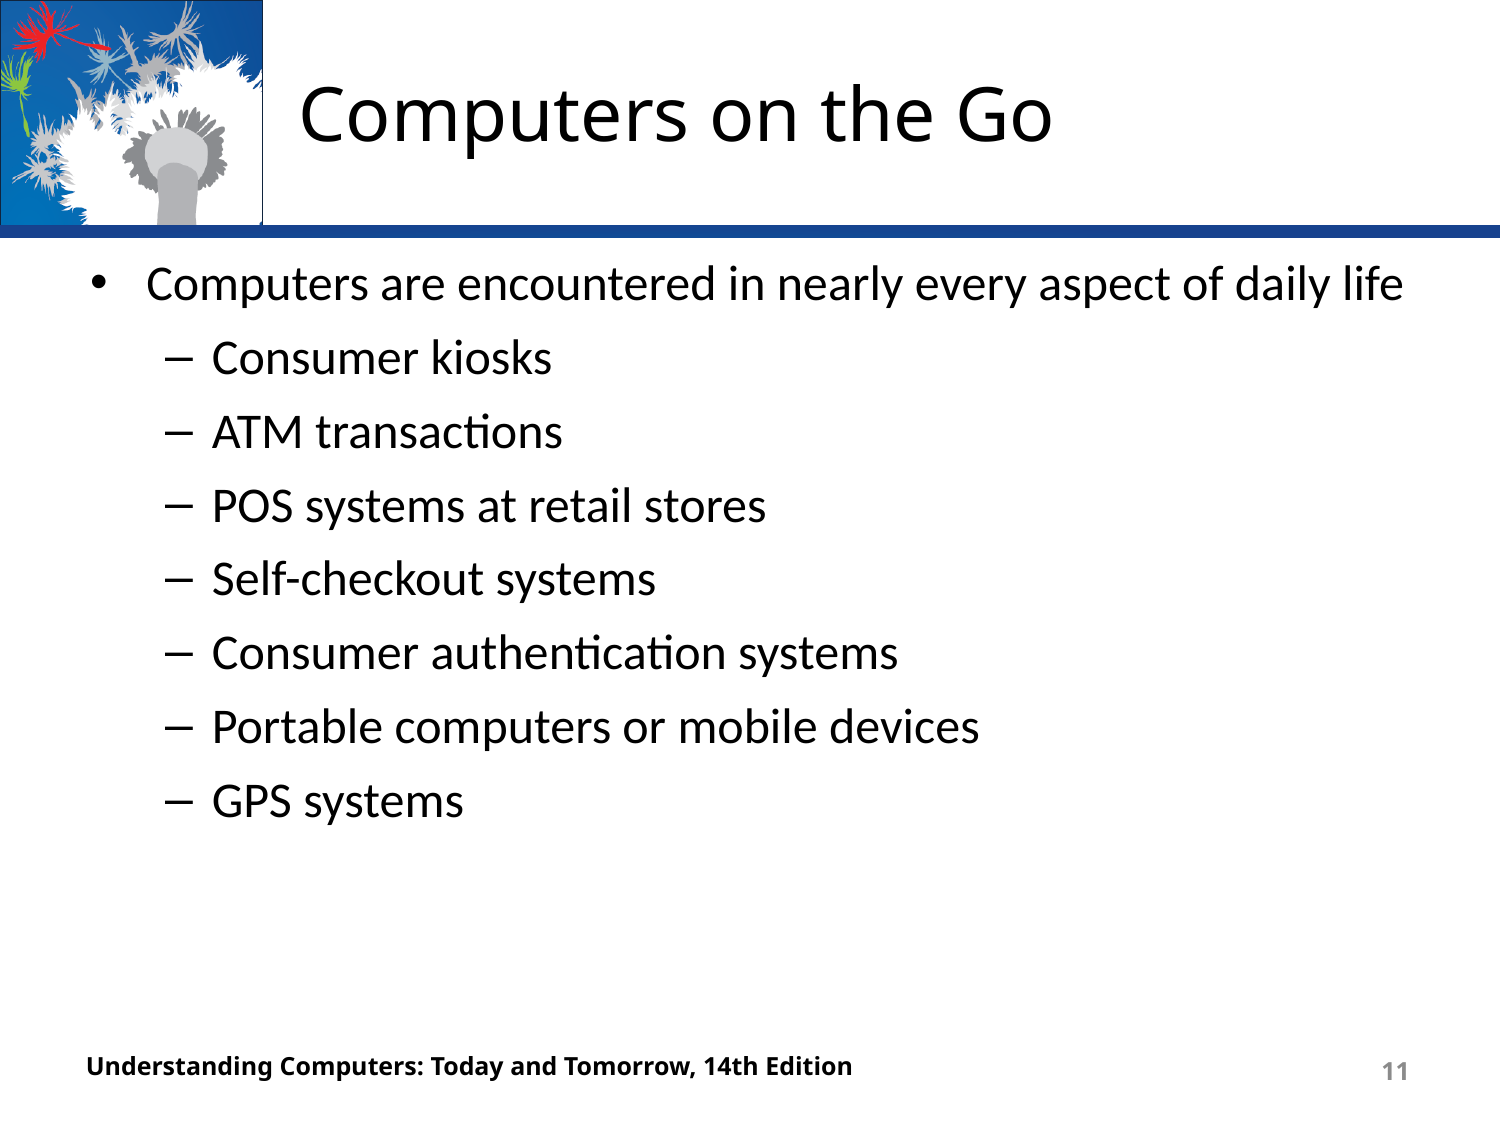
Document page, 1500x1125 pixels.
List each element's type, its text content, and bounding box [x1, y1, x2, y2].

picture [0, 1, 1500, 238]
title Computers on the Go [283, 44, 1426, 179]
footer Understanding Computers: Today and Tomorrow, 14th Edition [70, 1042, 1057, 1103]
list Computers are encountered in nearly every aspect of daily life Consumer kiosks ATM transactions POS systems at retail stores Self-checkout systems Consumer authentication systems Portable computers or mobile devices GPS systems [74, 249, 1426, 1006]
slide_number 11 [1074, 1042, 1425, 1103]
